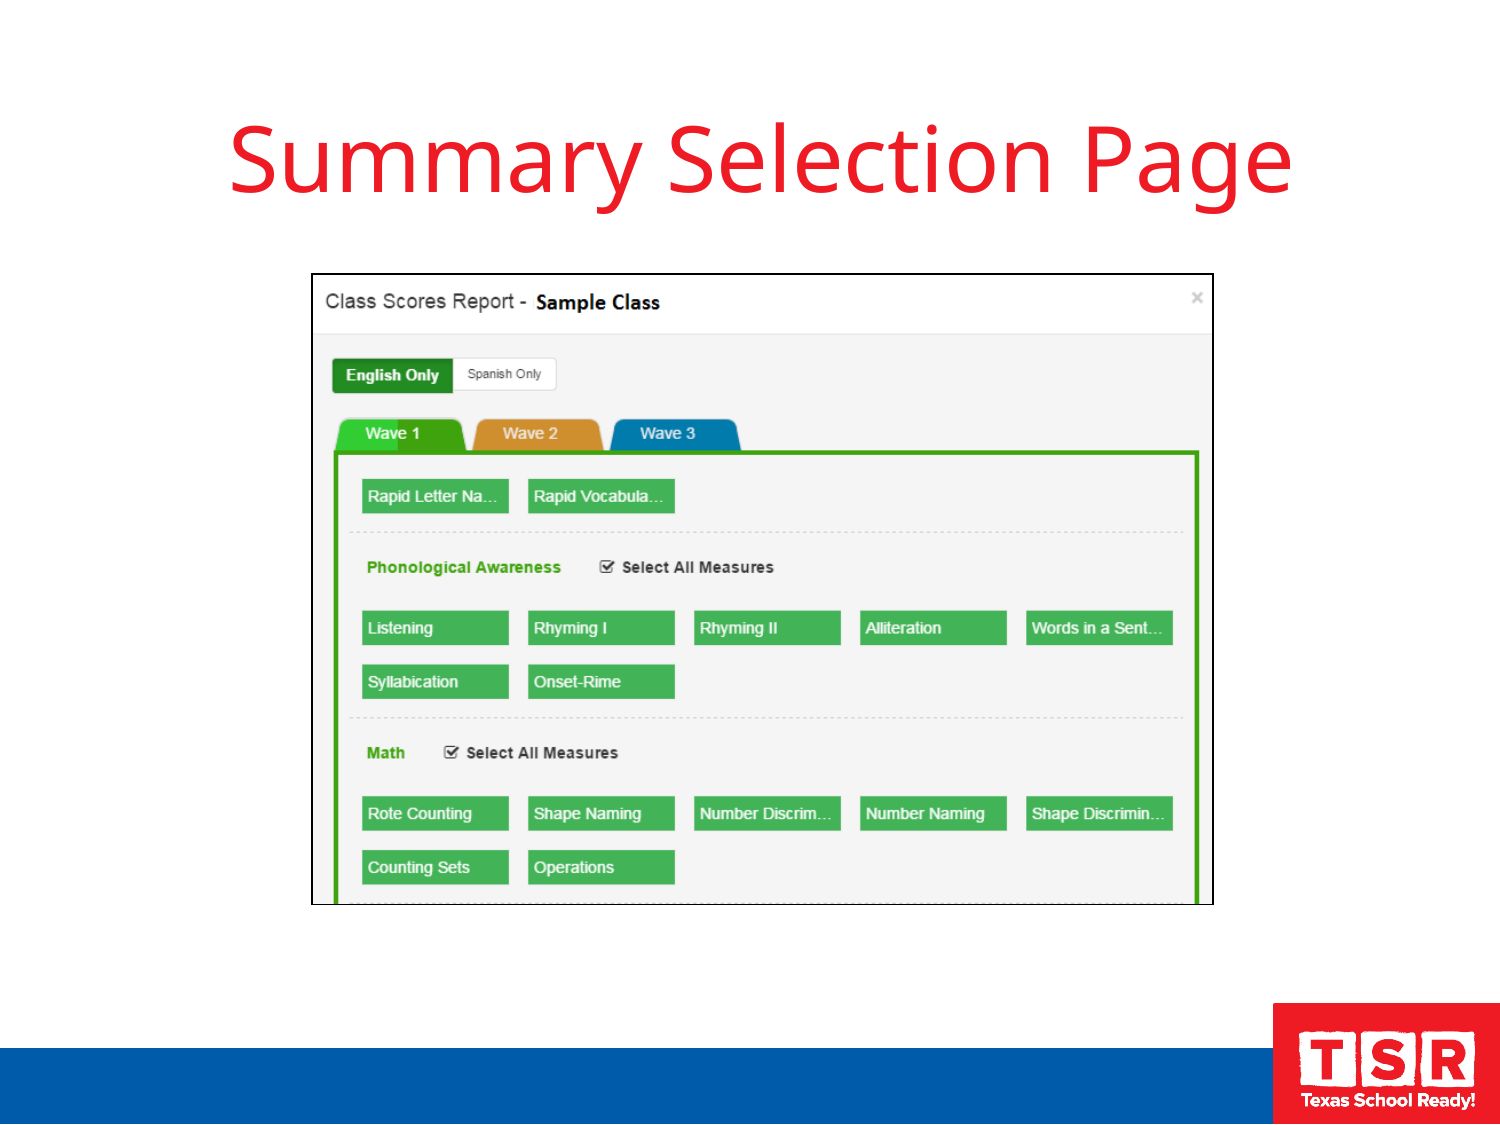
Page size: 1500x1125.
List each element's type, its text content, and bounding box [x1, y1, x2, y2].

picture [1299, 1031, 1475, 1110]
title Summary Selection Page [87, 62, 1438, 250]
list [312, 274, 1213, 905]
